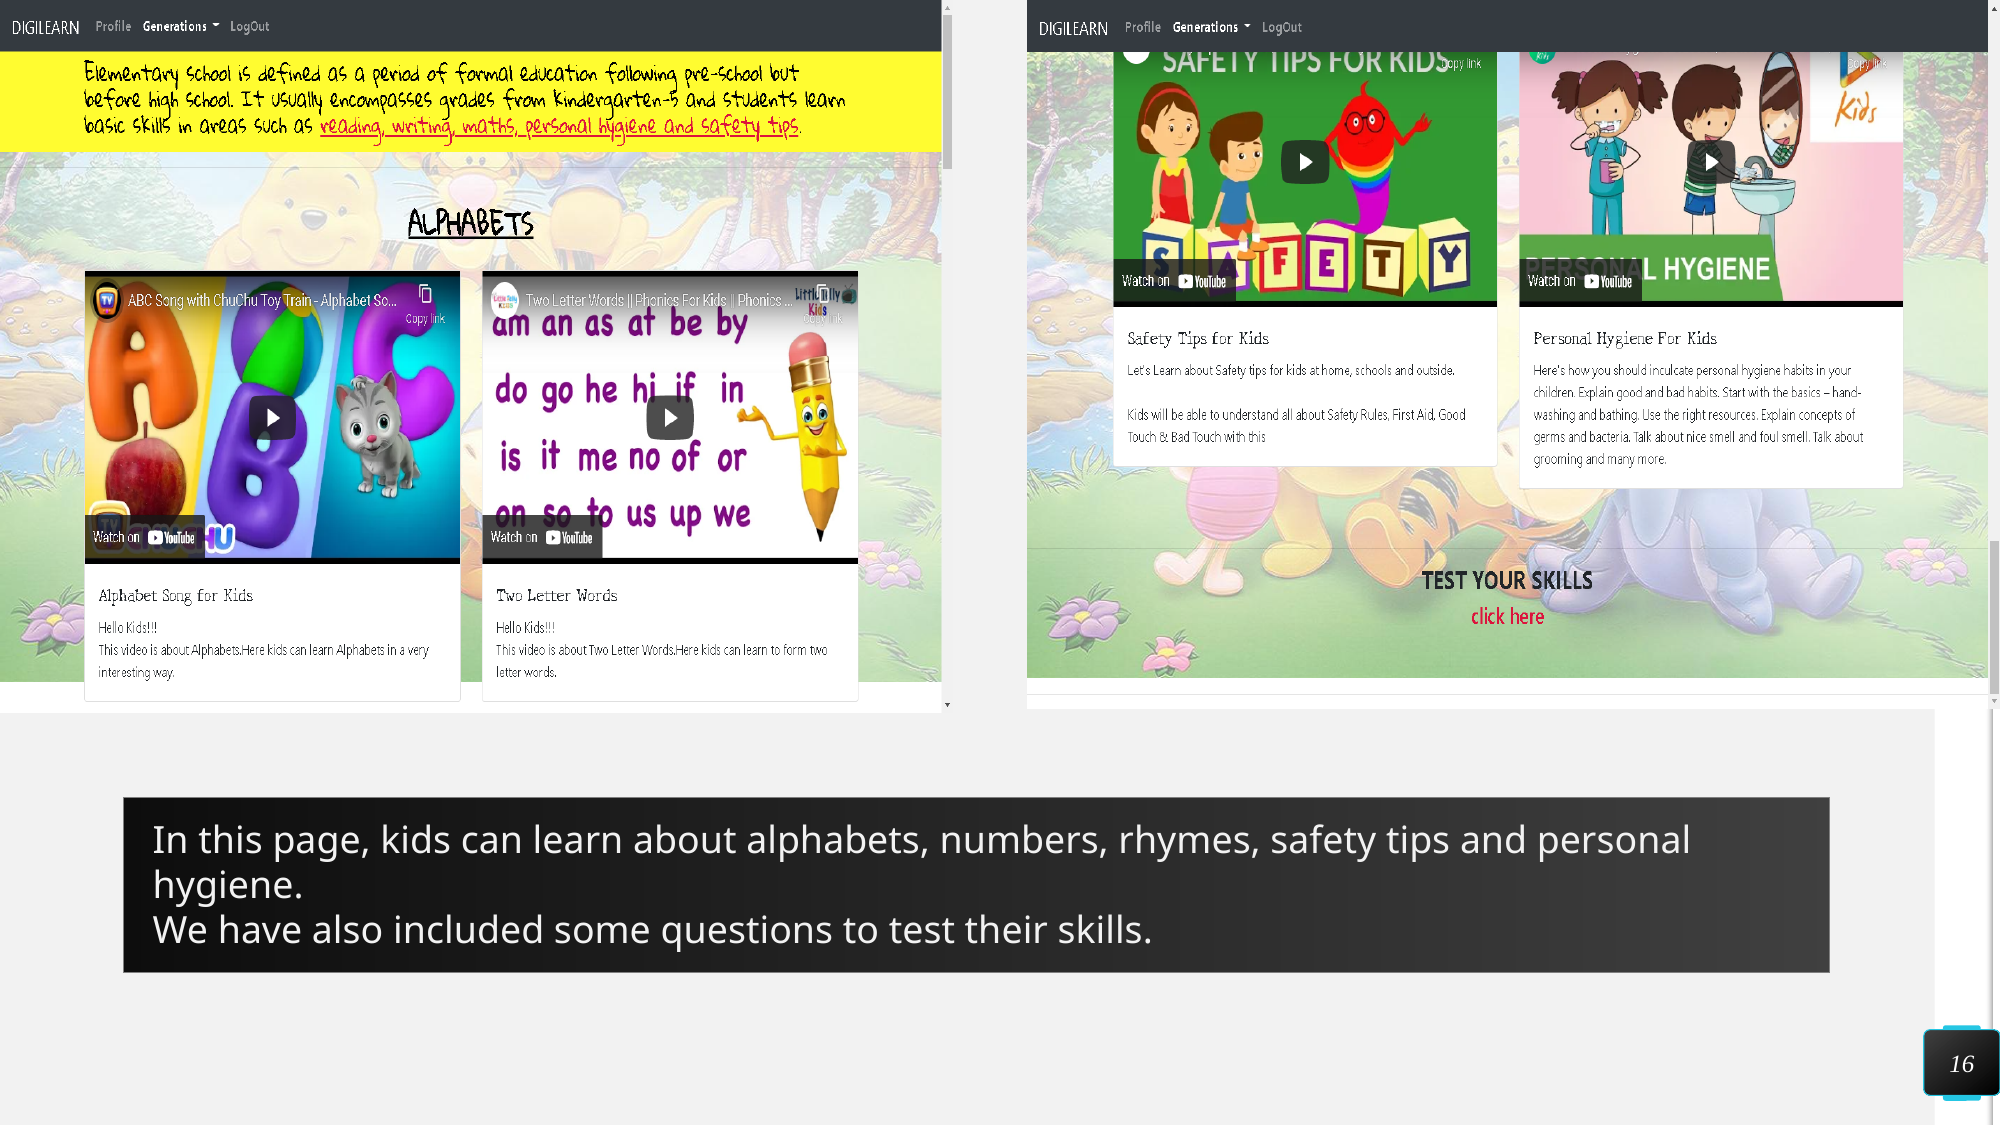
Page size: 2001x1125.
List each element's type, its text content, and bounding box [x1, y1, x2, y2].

picture [0, 0, 953, 713]
picture [1027, 0, 2000, 709]
slide_number 16 [1923, 1029, 2000, 1096]
title In this page, kids can learn about alphabets, numbers, rhymes, safety tips and personal hygiene. We have also included some questions to test their skills. [123, 797, 1830, 973]
